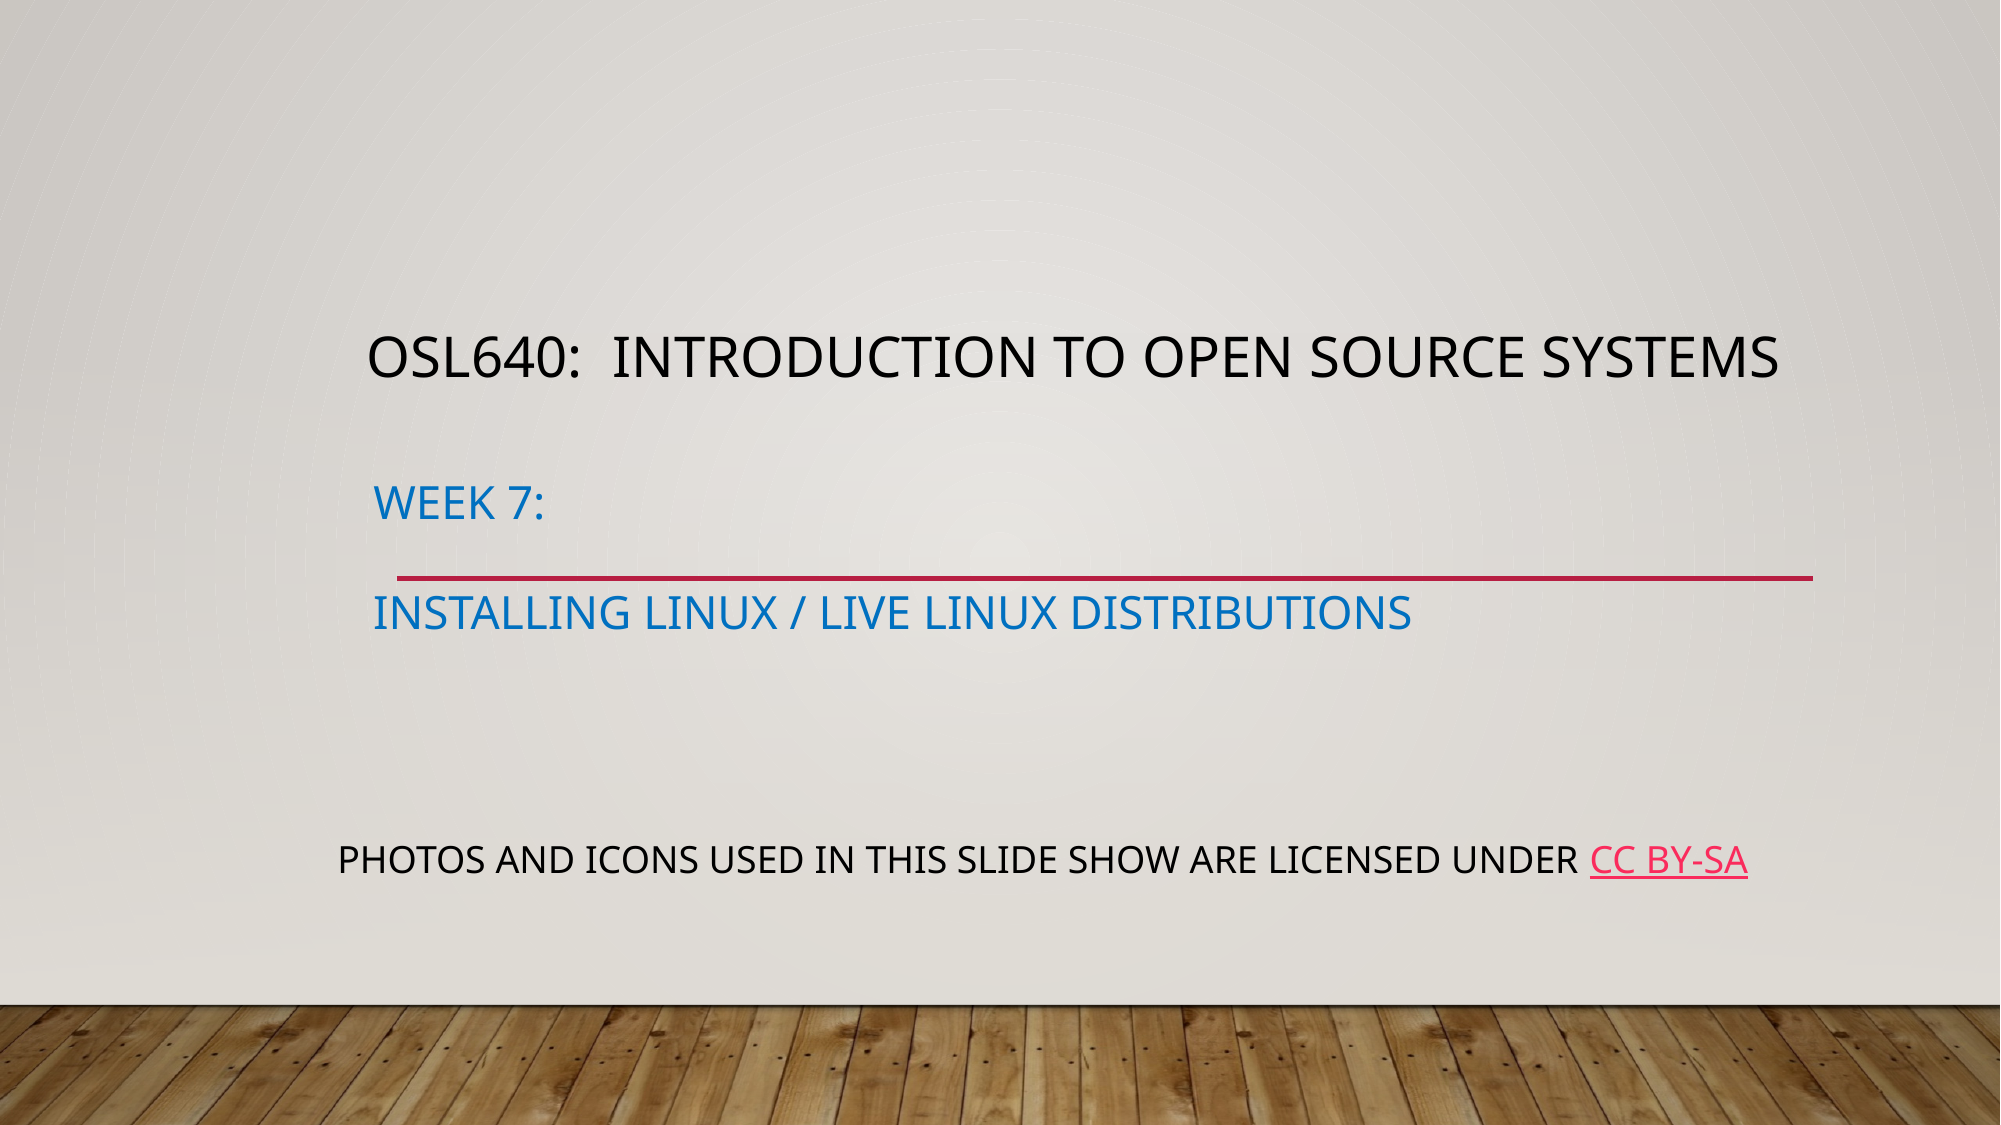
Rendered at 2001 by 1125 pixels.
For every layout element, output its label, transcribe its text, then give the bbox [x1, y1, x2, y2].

title OSL640: INTRODUCTION TO OPEN SOURCE SYSTEMS Week 7: INSTALLING LINUX / LIVE LINUX DISTRIBUTIONS [322, 131, 1814, 759]
subtitle Photos and icons used in this slide show are licensed under CC BY-SA [322, 810, 1814, 971]
picture [0, 1005, 2000, 1125]
